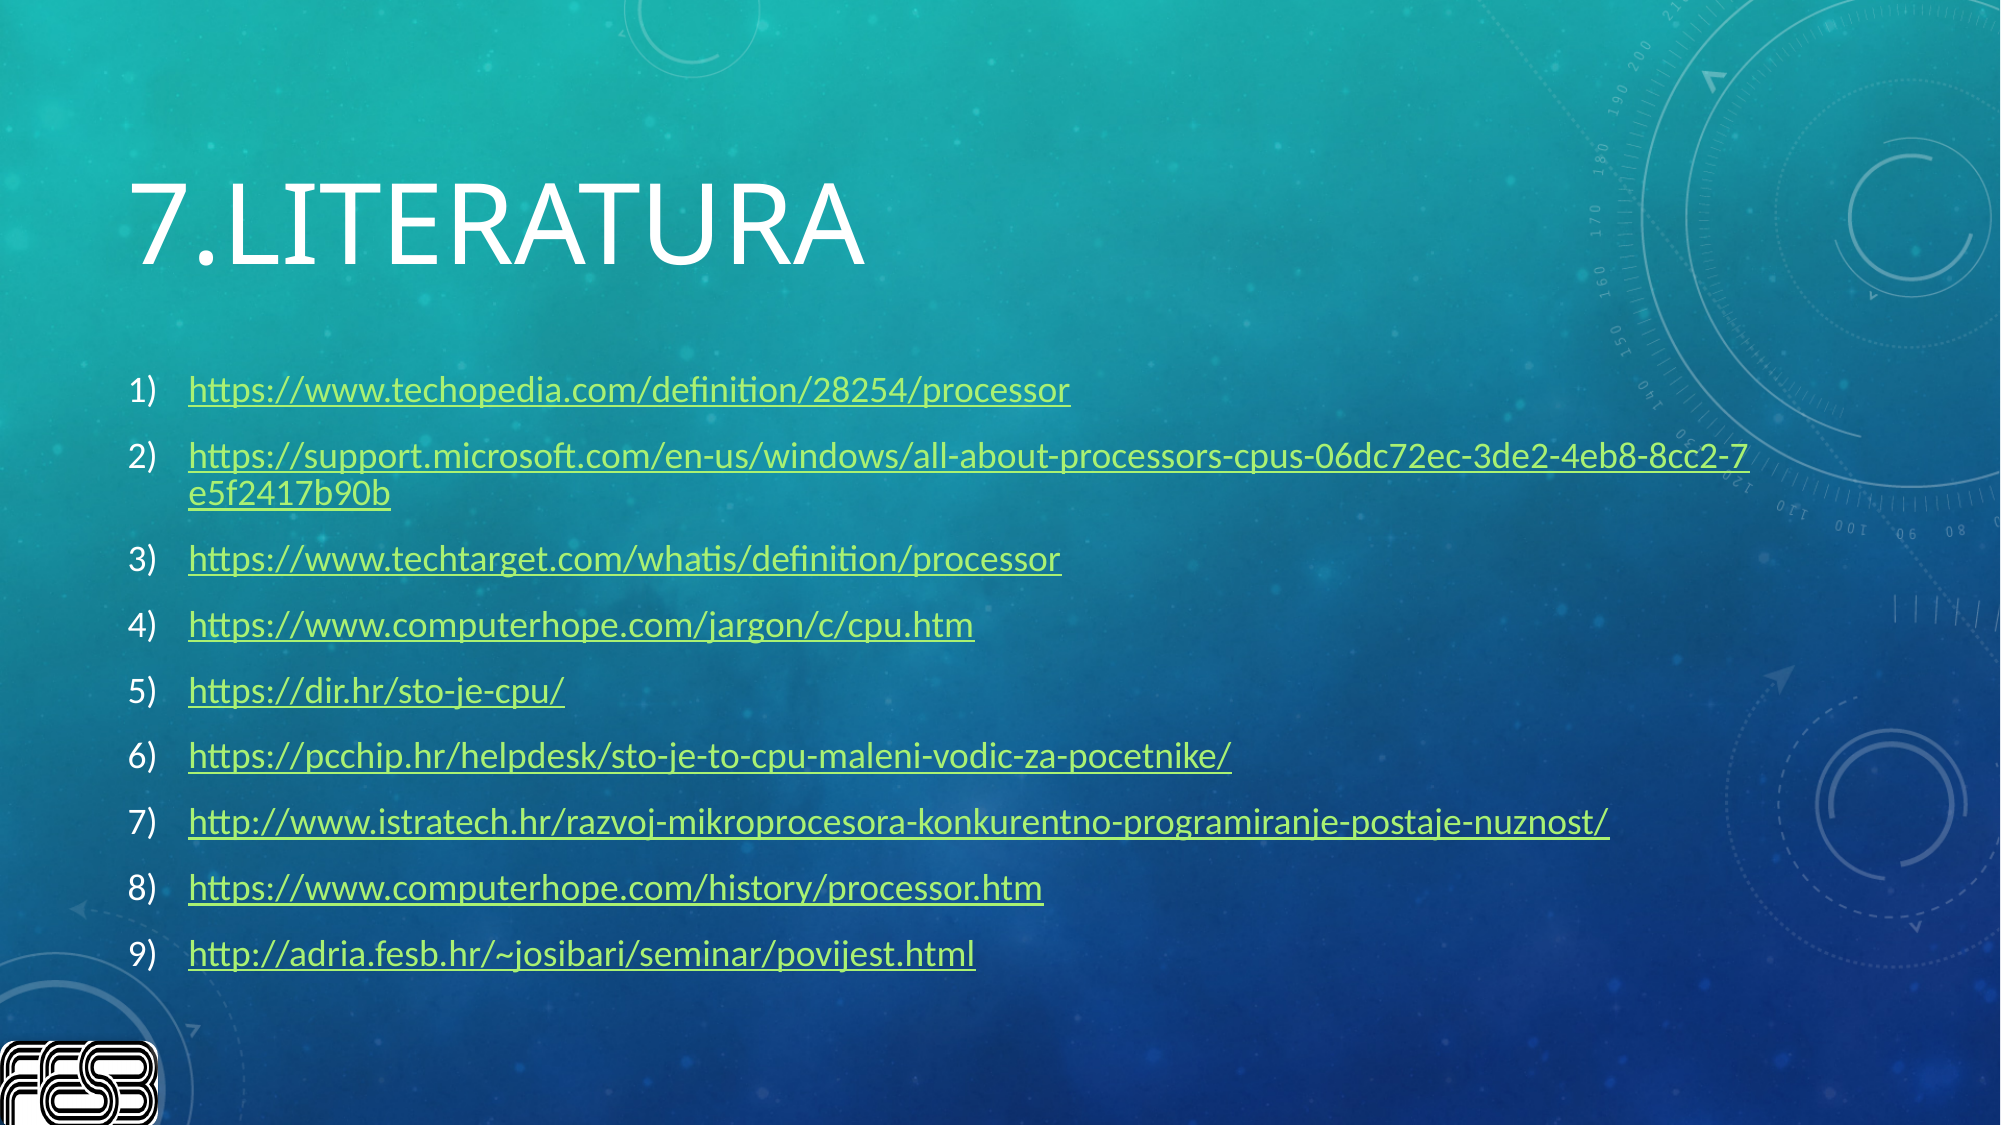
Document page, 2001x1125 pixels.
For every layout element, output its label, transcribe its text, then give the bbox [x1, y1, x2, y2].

title 7.LITERATURA [112, 99, 1775, 339]
picture [0, 0, 2001, 1125]
list https://www.techopedia.com/definition/28254/processor https://support.microsoft.com/en-us/windows/all-about-processors-cpus-06dc72ec-3de2-4eb8-8cc2-7e5f2417b90b https://www.techtarget.com/whatis/definition/processor https://www.computerhope.com/jargon/c/cpu.htm https://dir.hr/sto-je-cpu/ https://pcchip.hr/helpdesk/sto-je-to-cpu-maleni-vodic-za-pocetnike/ http://www.istratech.hr/razvoj-mikroprocesora-konkurentno-programiranje-postaje-nuznost/ https://www.computerhope.com/history/processor.htm http://adria.fesb.hr/~josibari/seminar/povijest.html [112, 351, 1775, 950]
